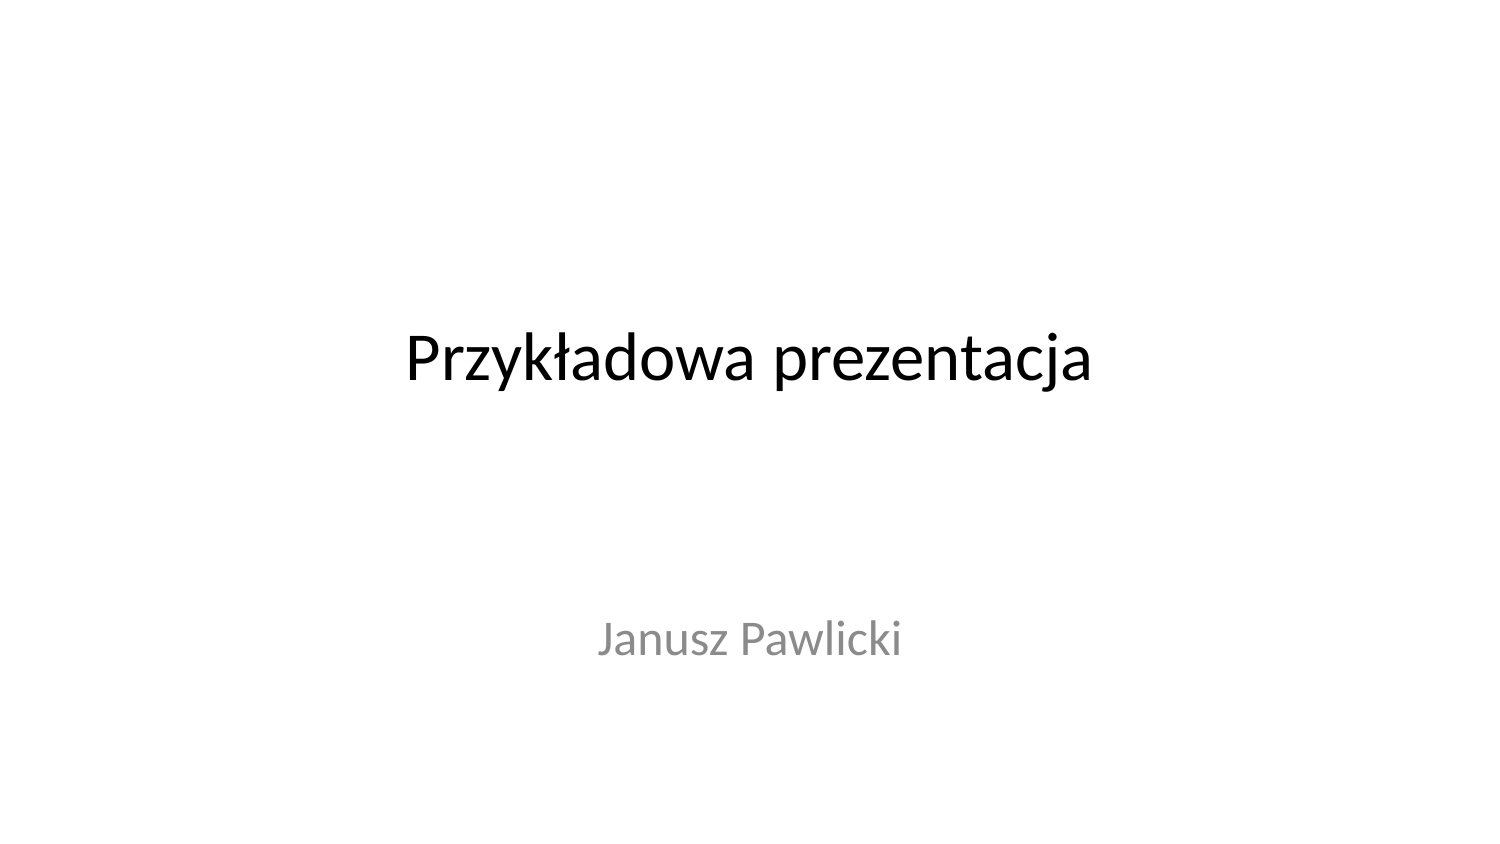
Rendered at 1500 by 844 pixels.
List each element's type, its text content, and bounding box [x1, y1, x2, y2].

title Przykładowa prezentacja [112, 262, 1388, 443]
subtitle Janusz Pawlicki [225, 478, 1275, 694]
